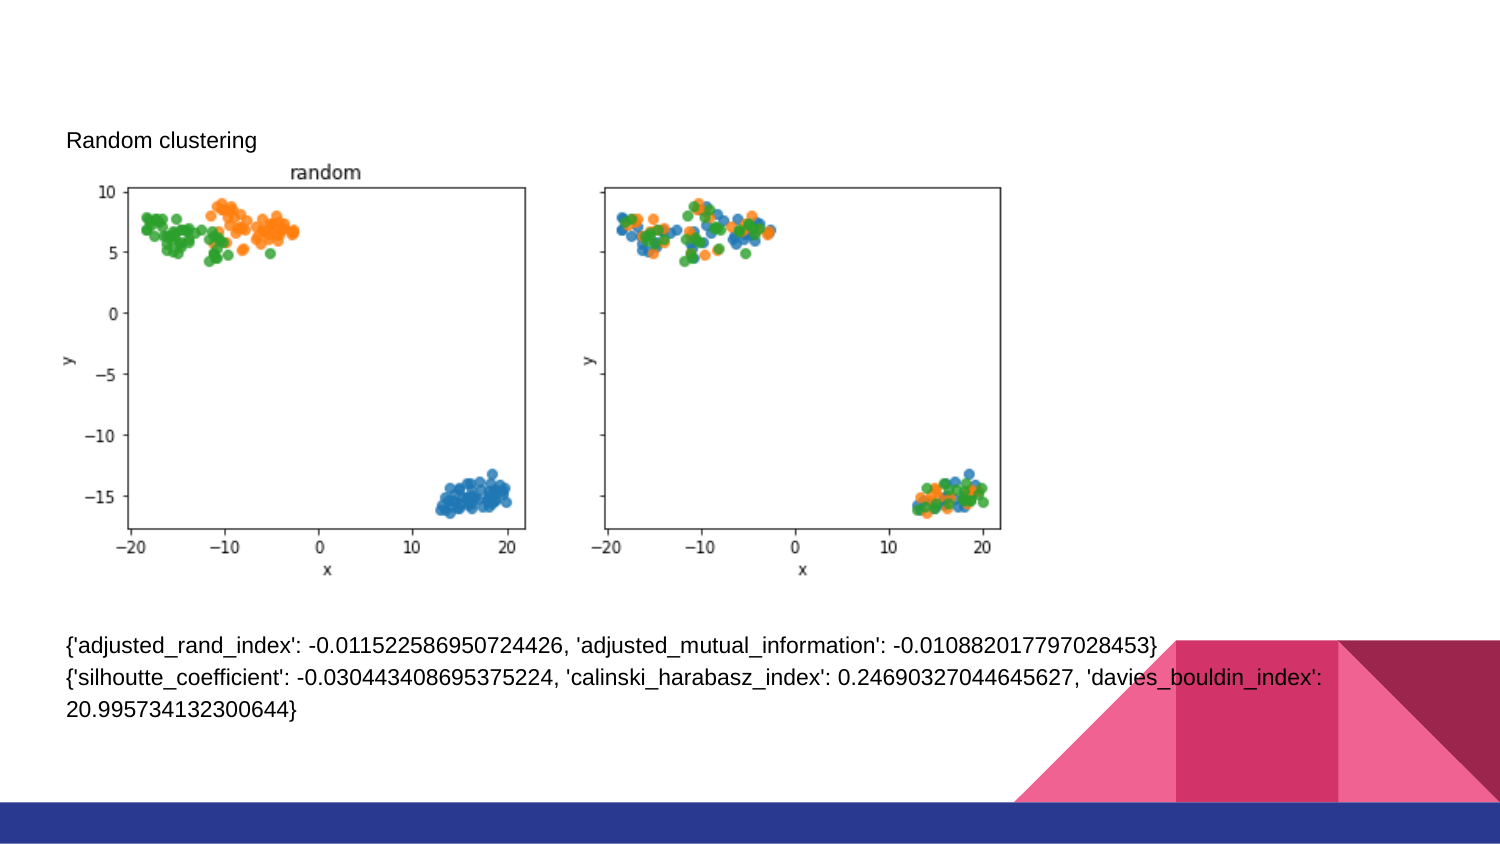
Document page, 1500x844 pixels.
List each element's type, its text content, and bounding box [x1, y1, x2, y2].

list Random clustering {'adjusted_rand_index': -0.011522586950724426, 'adjusted_mutual_information': -0.010882017797028453} {'silhoutte_coefficient': -0.030443408695375224, 'calinski_harabasz_index': 0.24690327044645627, 'davies_bouldin_index': 20.995734132300644} [51, 106, 1449, 750]
picture [50, 152, 1011, 588]
